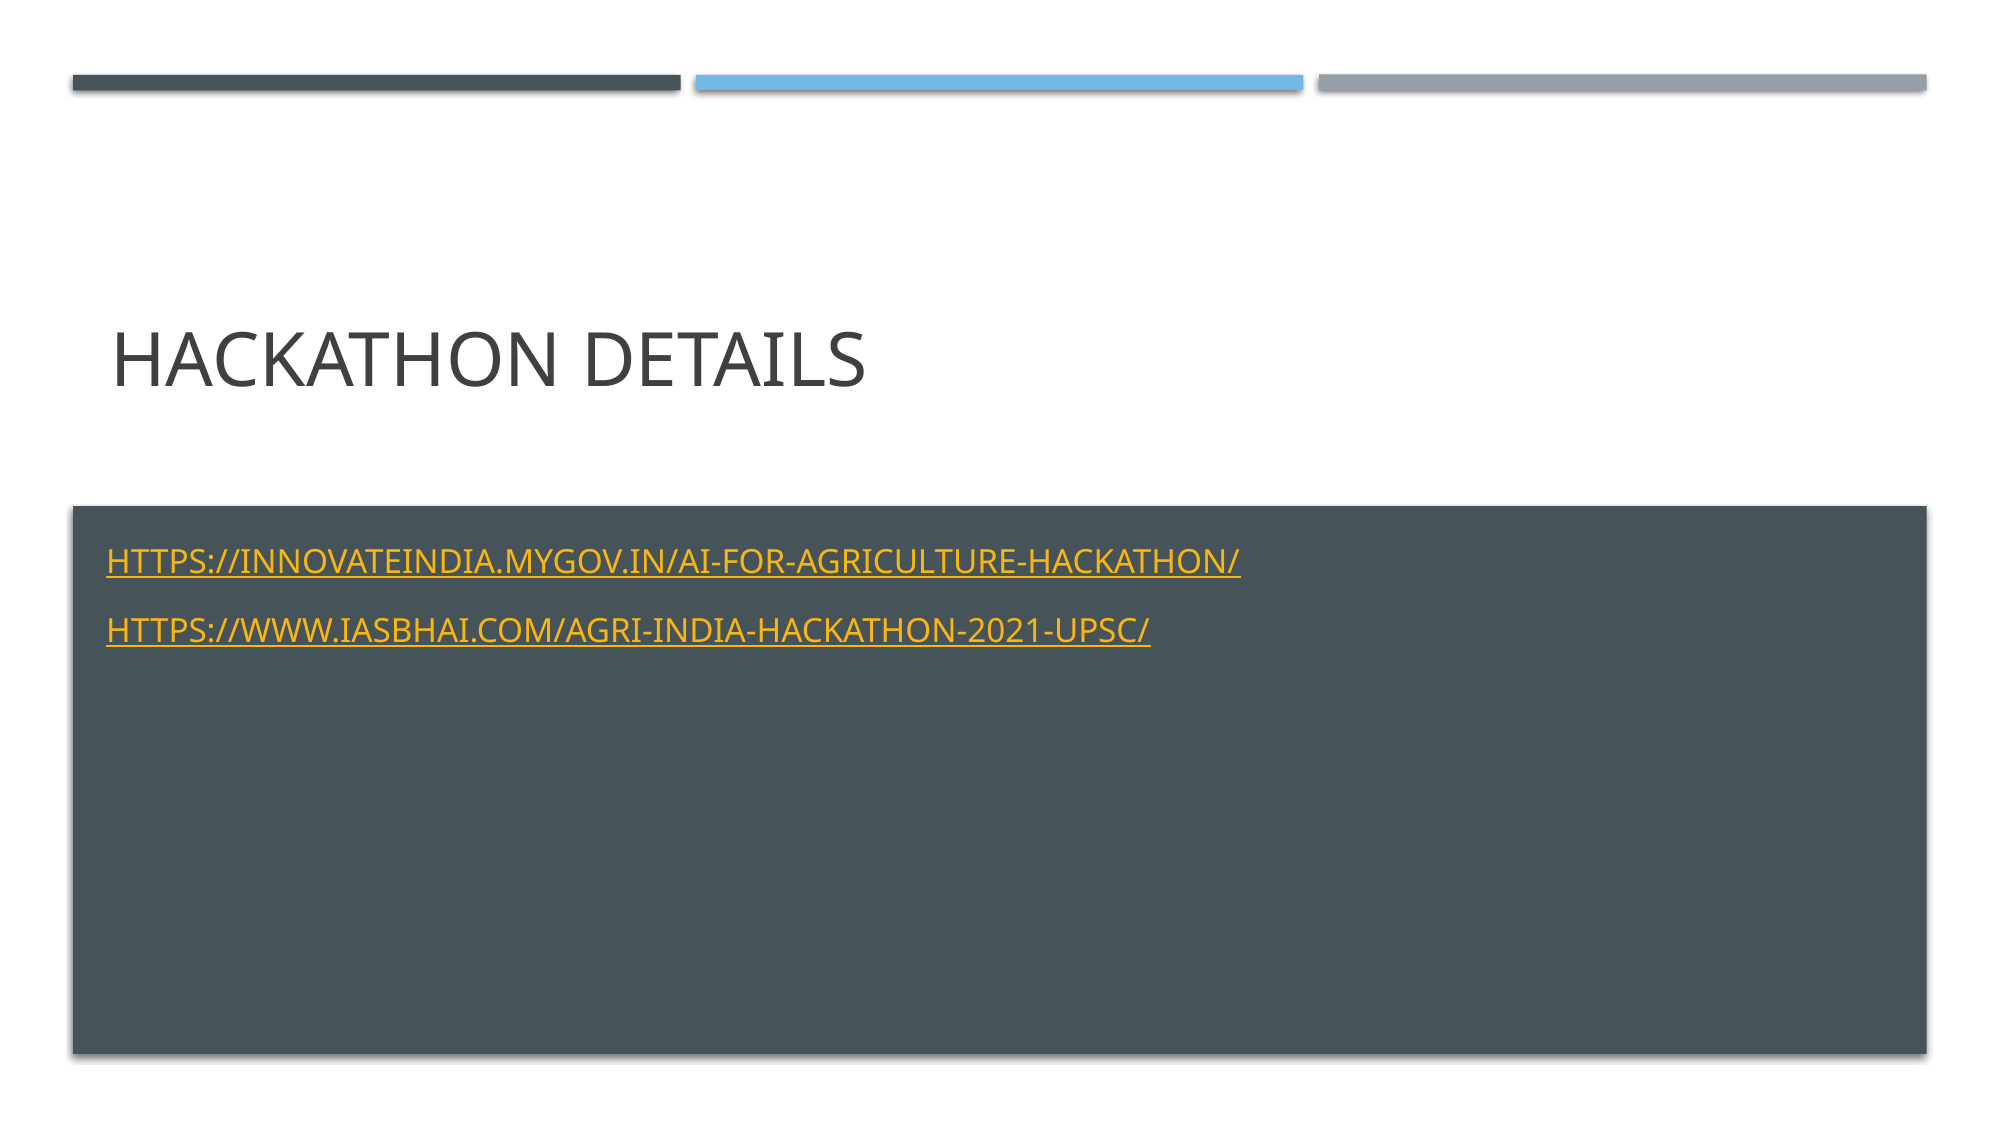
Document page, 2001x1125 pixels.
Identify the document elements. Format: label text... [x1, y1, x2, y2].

title Hackathon details [95, 167, 1899, 410]
subtitle https://innovateindia.mygov.in/ai-for-agriculture-hackathon/ https://www.iasbhai.com/agri-india-hackathon-2021-upsc/ [91, 528, 1895, 917]
